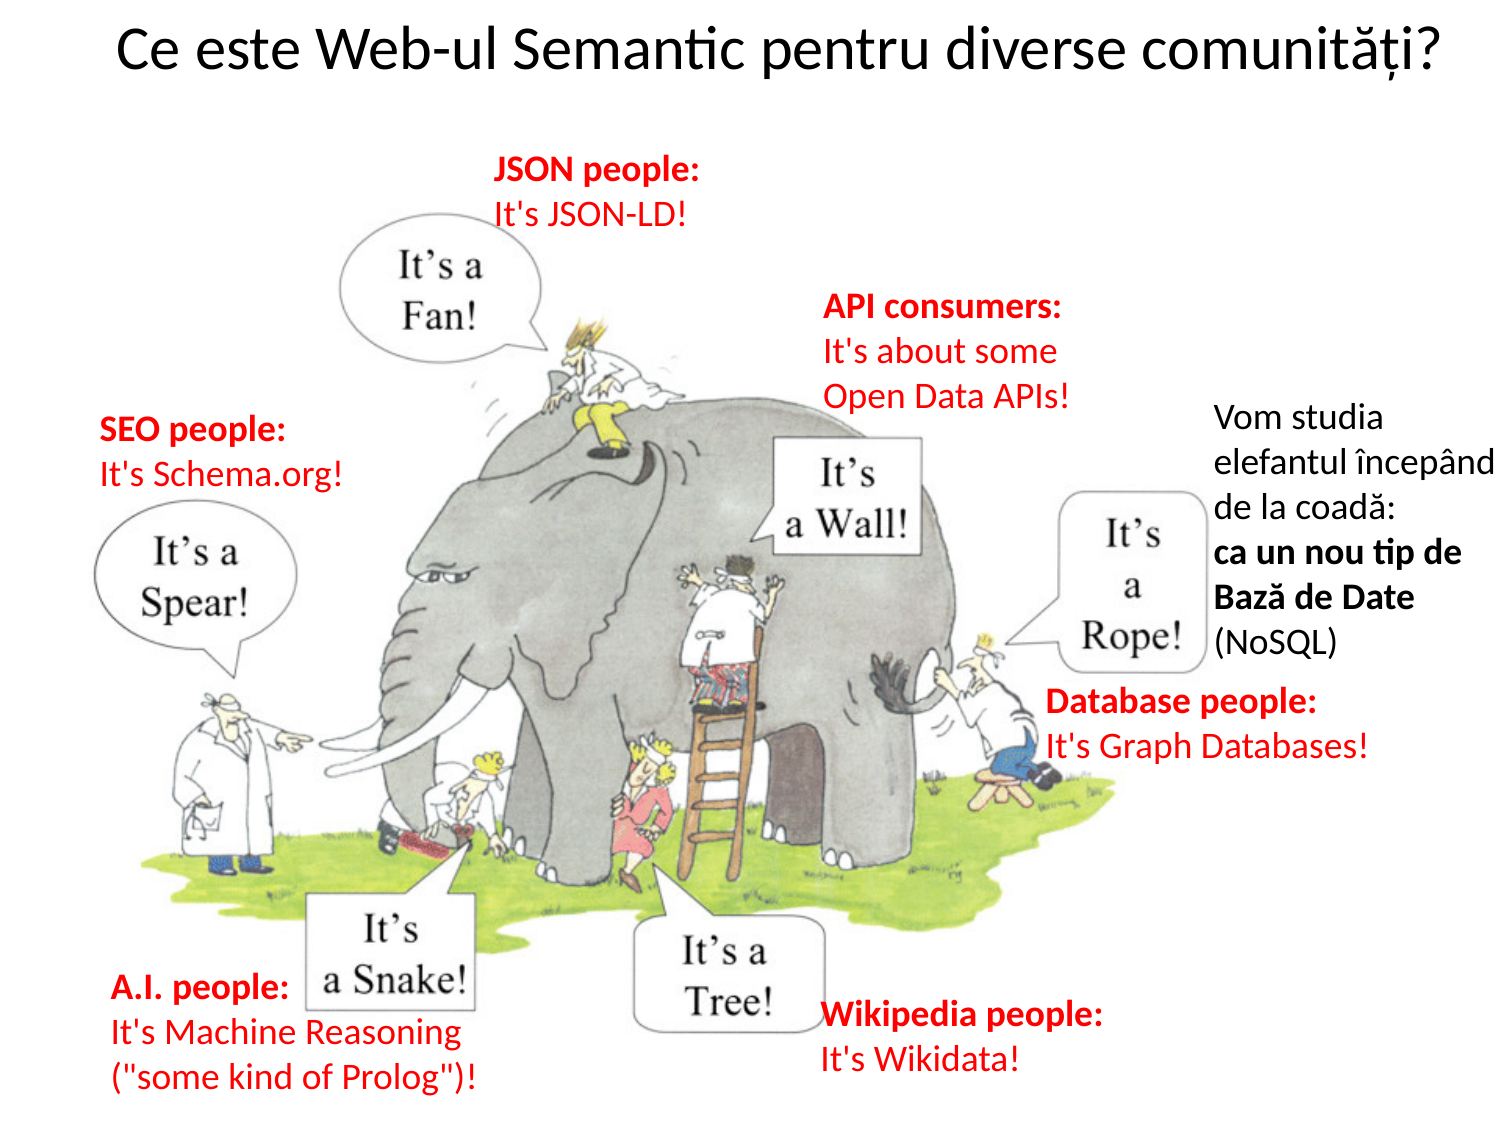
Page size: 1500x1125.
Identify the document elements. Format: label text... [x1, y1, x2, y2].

text_box A.I. people: It's Machine Reasoning ("some kind of Prolog")! [95, 1043, 581, 1105]
text_box Wikipedia people: It's Wikidata! [805, 1043, 1119, 1087]
text_box Vom studia elefantul începând de la coadă: ca un nou tip de Bază de Date (NoSQL) [1219, 384, 1500, 670]
text_box Database people: It's Graph Databases! [1219, 670, 1385, 774]
picture [88, 207, 1214, 1035]
text_box Ce este Web-ul Semantic pentru diverse comunități? [102, 0, 1460, 90]
text_box JSON people: It's JSON-LD! [479, 136, 716, 206]
